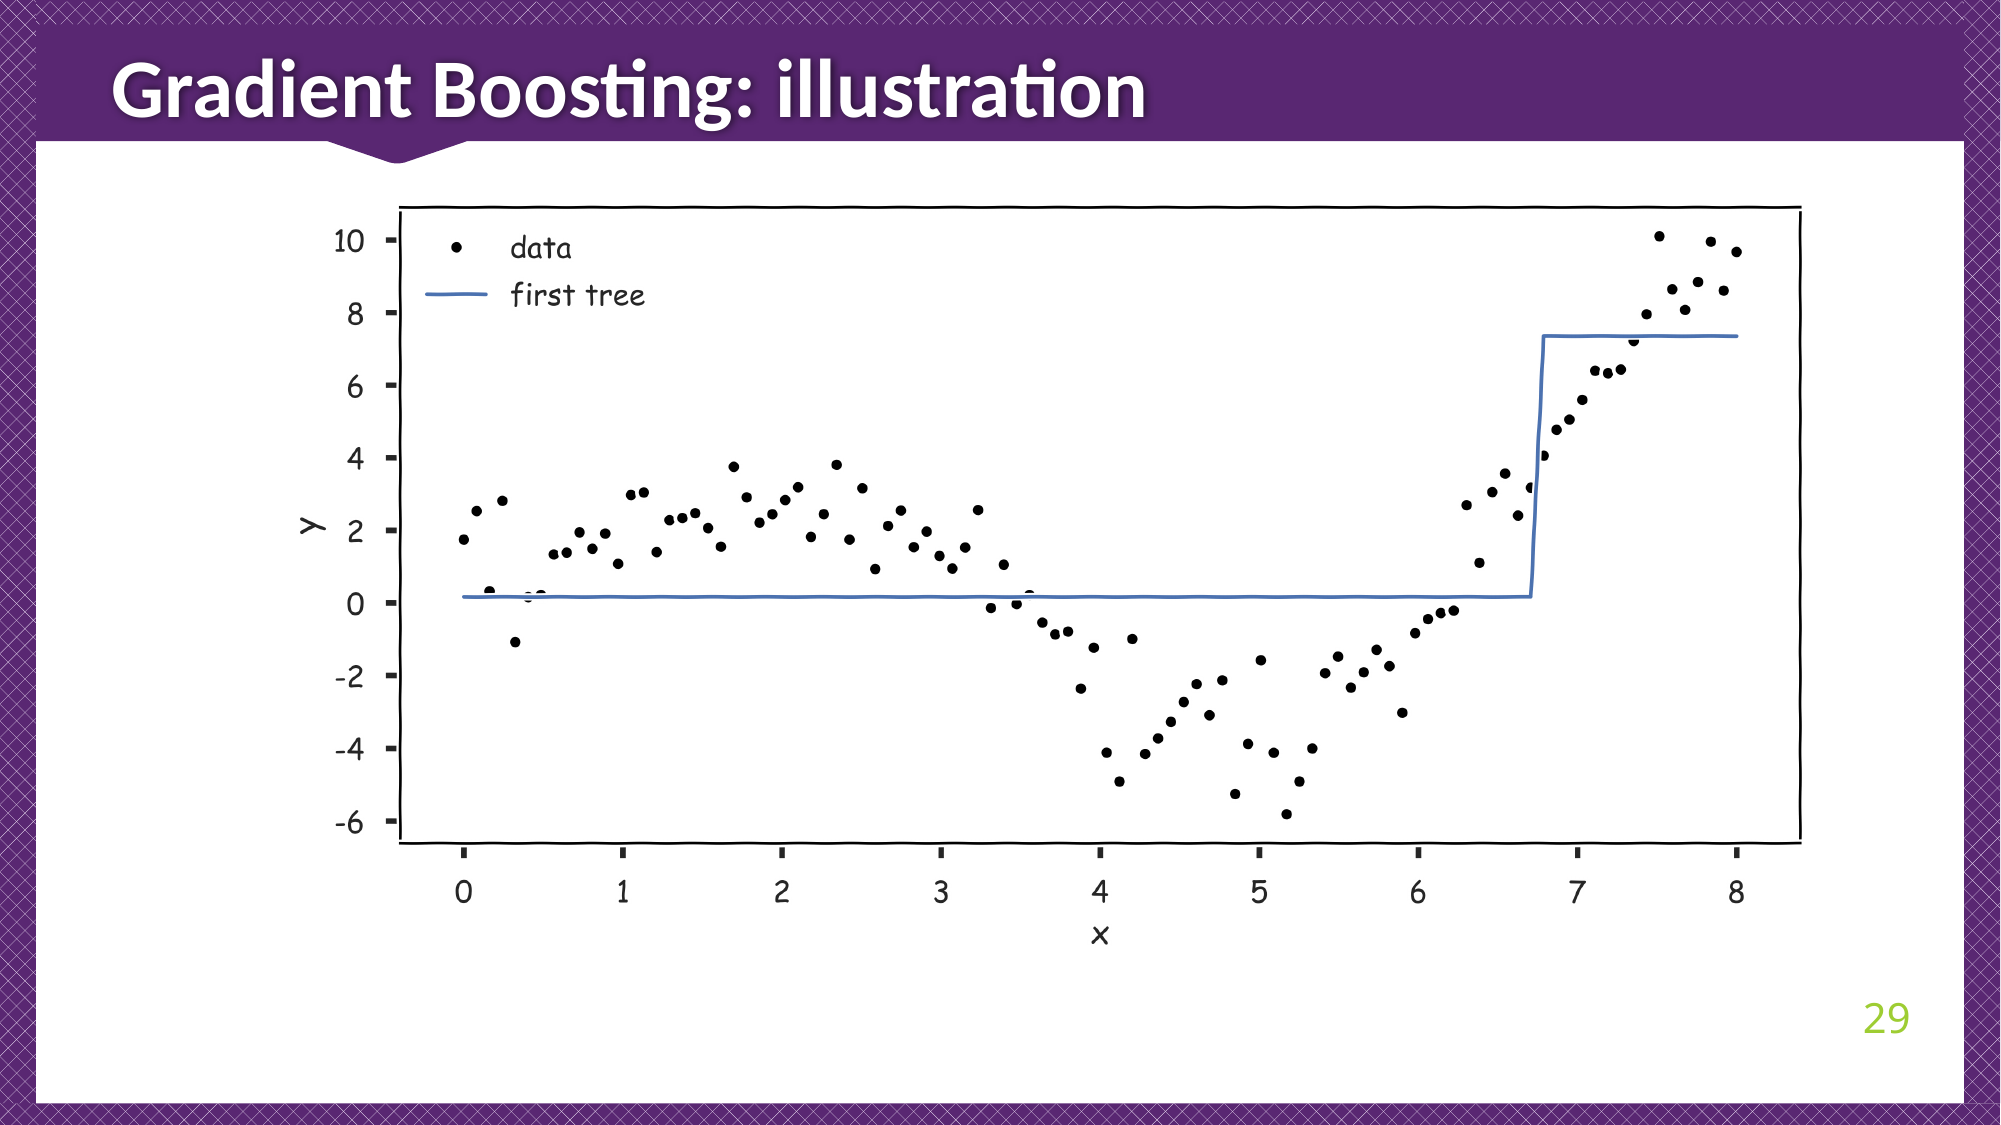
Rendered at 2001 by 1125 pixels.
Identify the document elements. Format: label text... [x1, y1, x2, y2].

picture [0, 95, 2000, 1030]
title Gradient Boosting: illustration [96, 25, 1886, 95]
slide_number 29 [1751, 1030, 1926, 1051]
